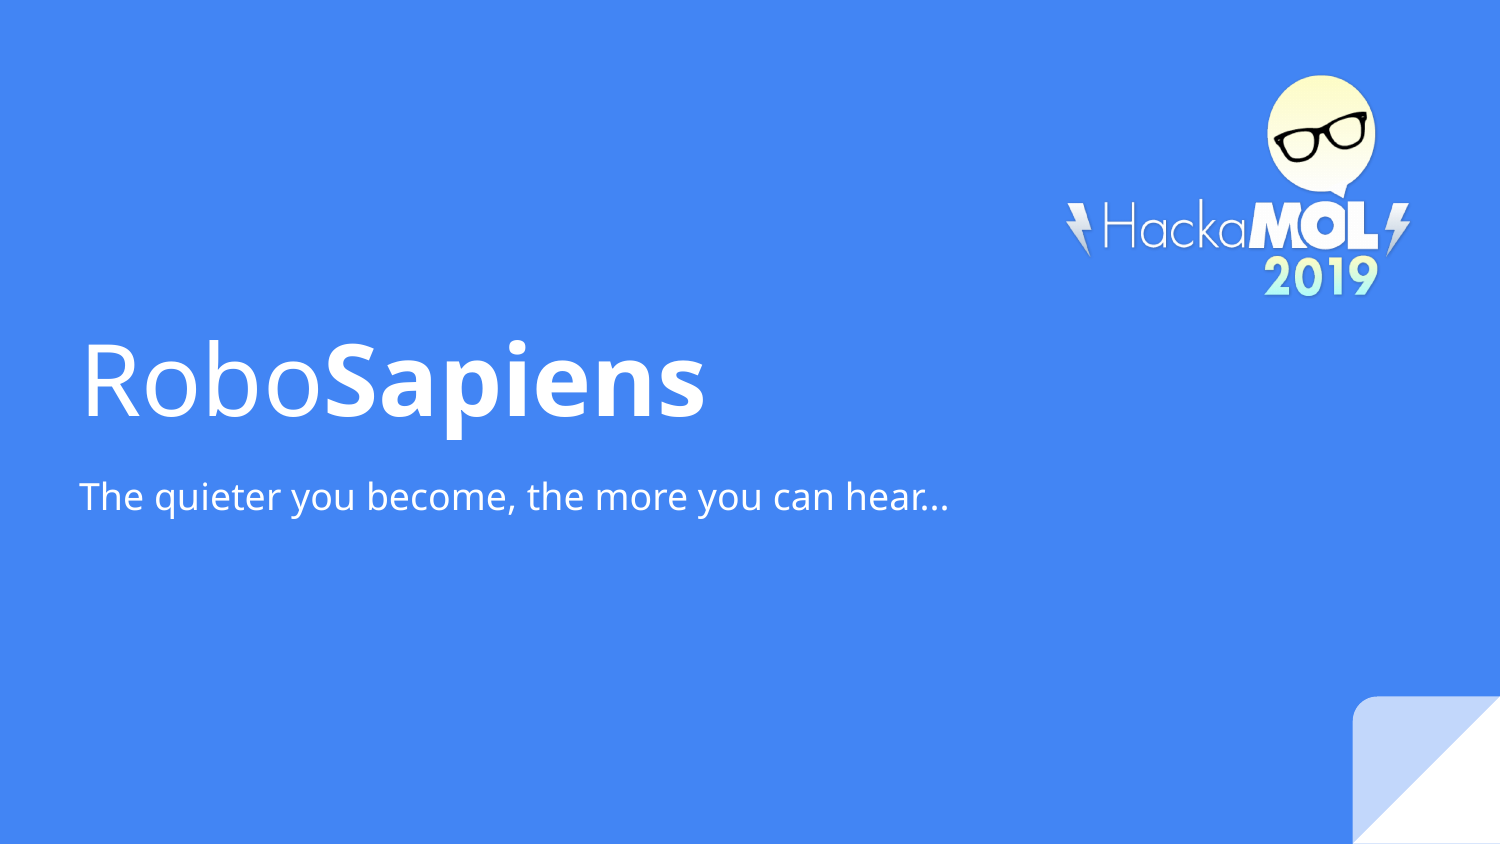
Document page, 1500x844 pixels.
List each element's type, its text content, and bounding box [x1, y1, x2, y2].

title RoboSapiens [64, 298, 1413, 452]
subtitle The quieter you become, the more you can hear... [64, 457, 1413, 529]
picture [1063, 72, 1414, 299]
